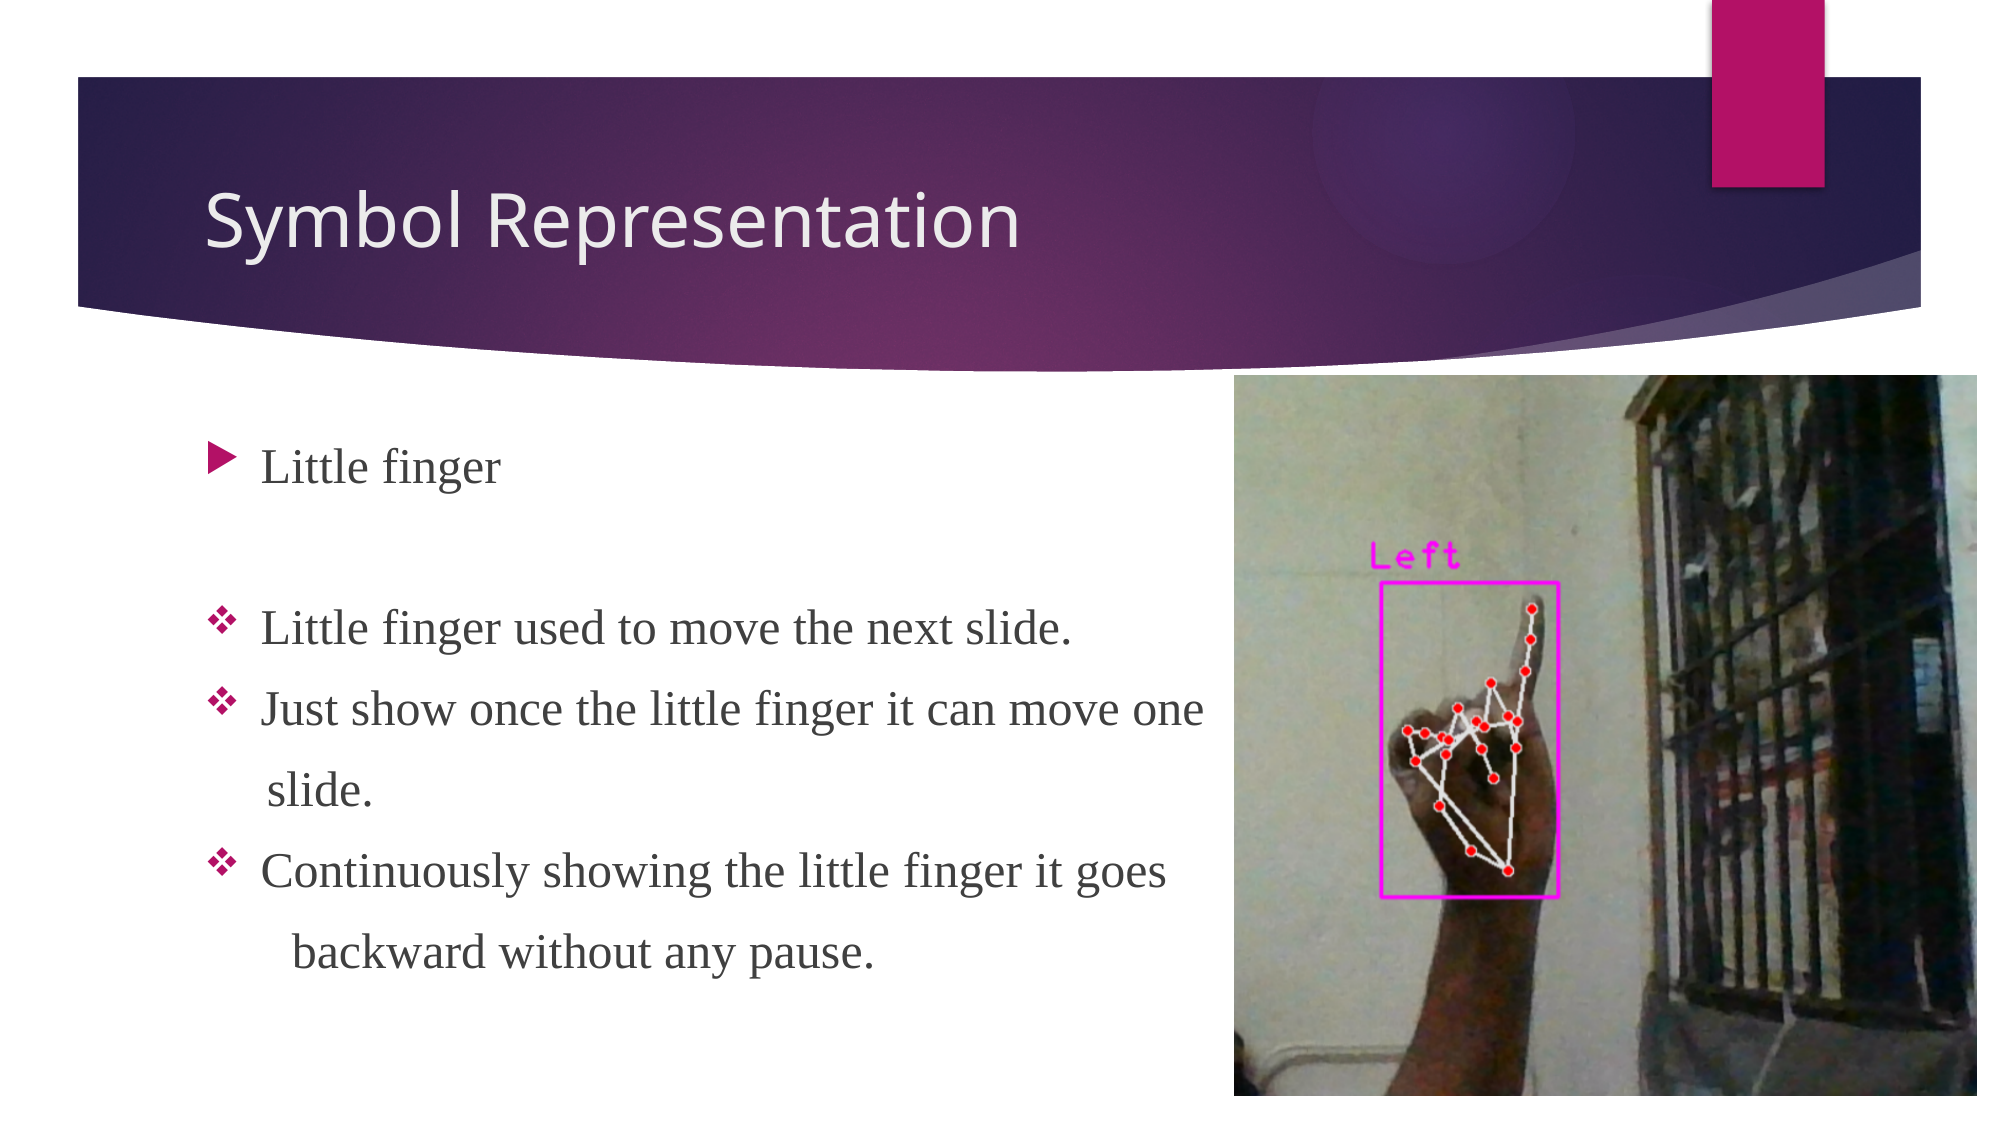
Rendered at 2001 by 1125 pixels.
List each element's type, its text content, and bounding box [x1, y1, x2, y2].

title Symbol Representation [189, 159, 1627, 276]
list Little finger Little finger used to move the next slide. Just show once the little finger it can move one slide. Continuously showing the little finger it goes backward without any pause. [189, 425, 1228, 986]
picture [1234, 375, 1977, 1096]
